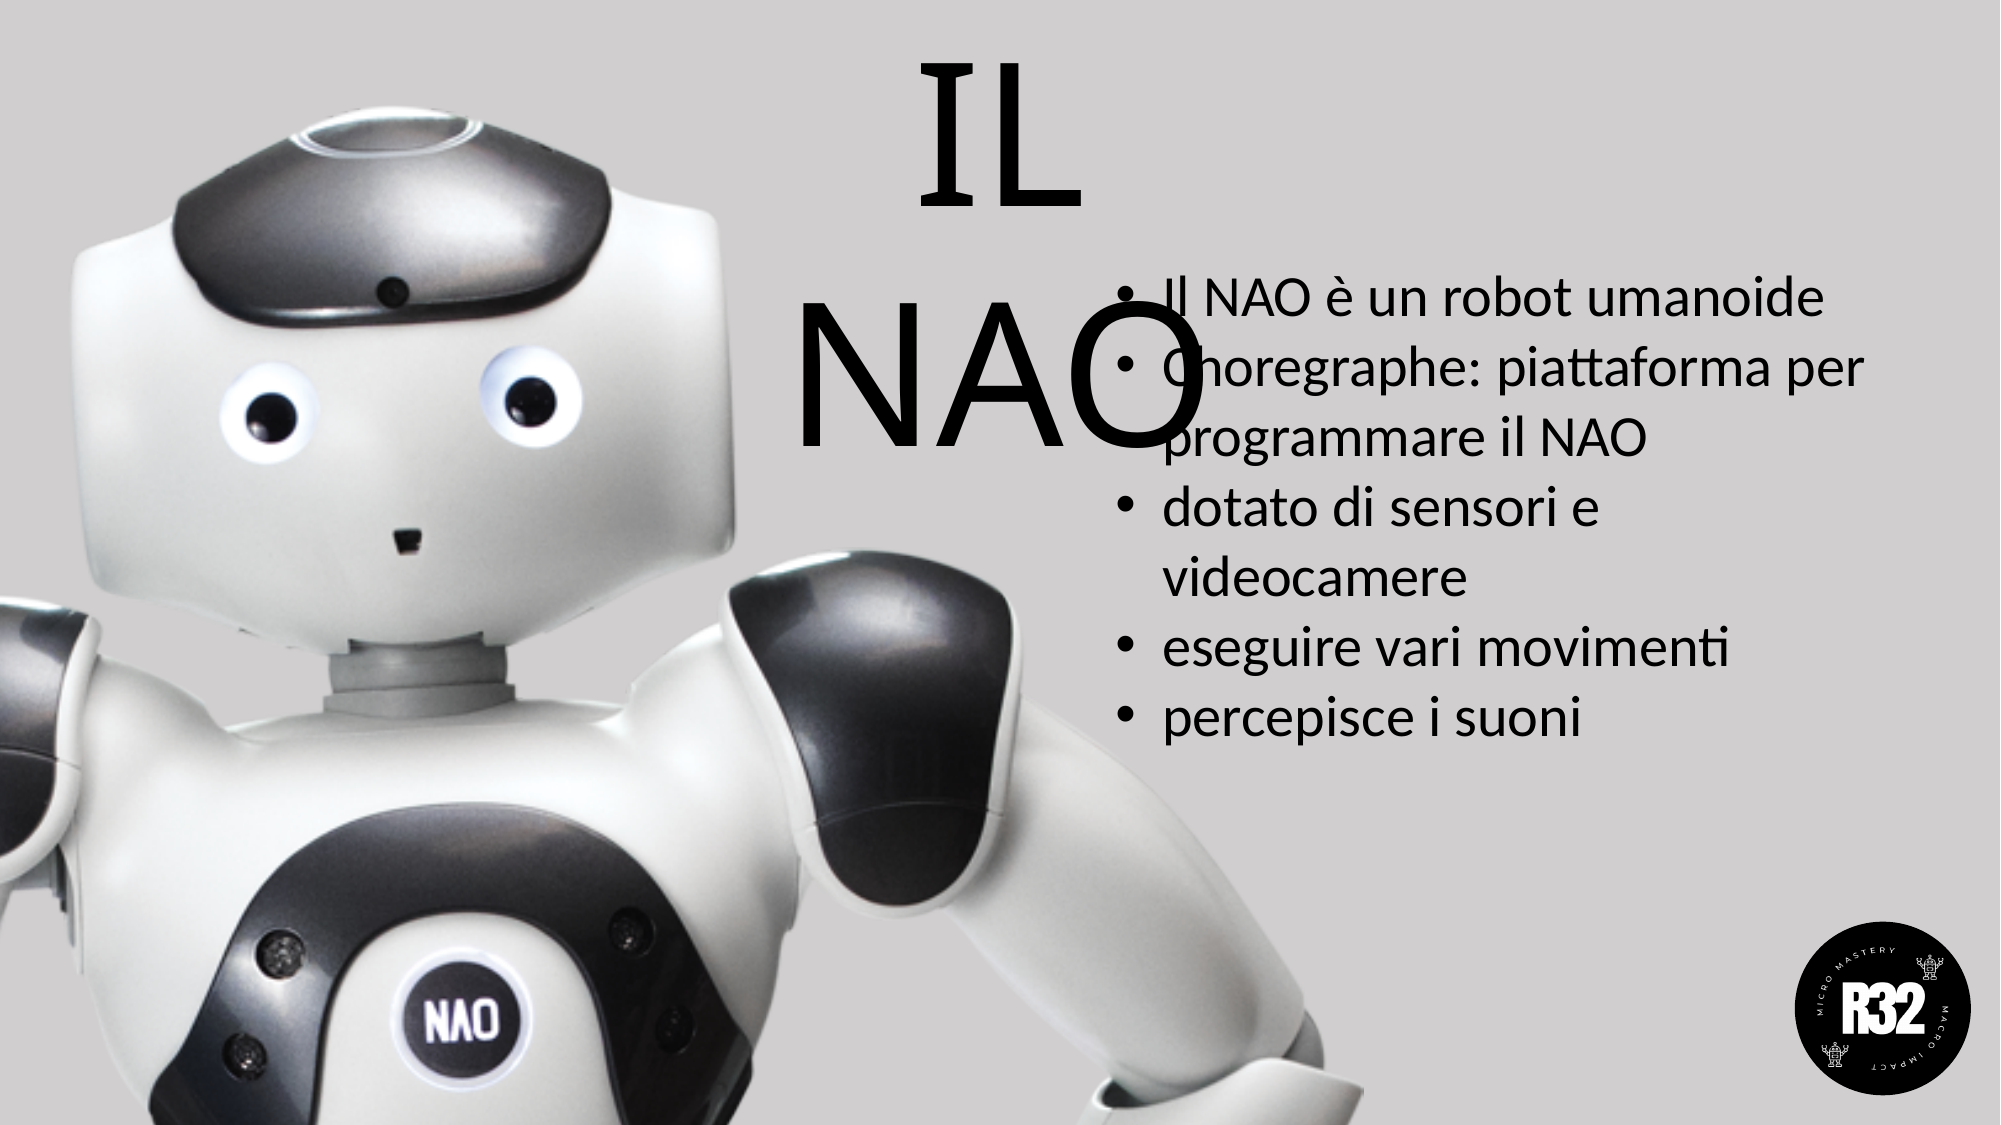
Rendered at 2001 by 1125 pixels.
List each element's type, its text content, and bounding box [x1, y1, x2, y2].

text_box IL NAO [708, 0, 1292, 105]
text_box Il NAO è un robot umanoide Choregraphe: piattaforma per programmare il NAO dotato di sensori e videocamere eseguire vari movimenti percepisce i suoni [1364, 251, 1885, 756]
text_box [1793, 920, 1972, 1097]
picture [0, 105, 1364, 1125]
